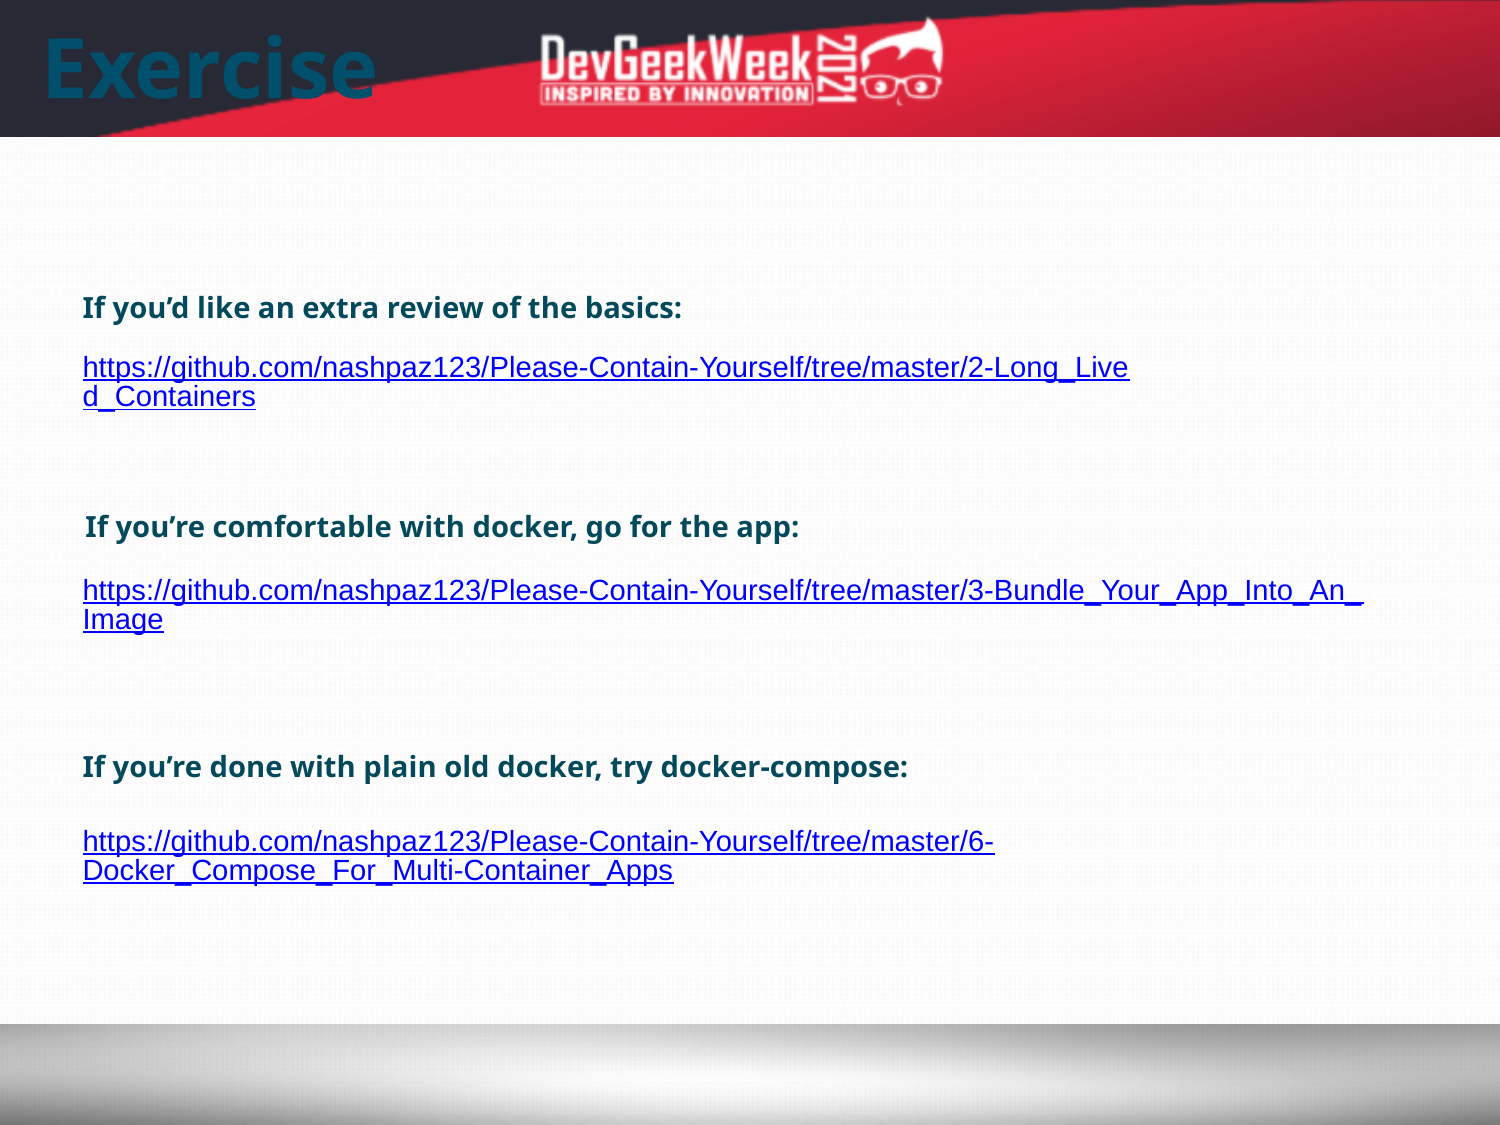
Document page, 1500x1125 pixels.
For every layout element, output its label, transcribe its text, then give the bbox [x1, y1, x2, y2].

text_box https://github.com/nashpaz123/Please-Contain-Yourself/tree/master/2-Long_Lived_Containers [67, 341, 1153, 391]
text_box If you’re comfortable with docker, go for the app: [70, 501, 854, 552]
text_box https://github.com/nashpaz123/Please-Contain-Yourself/tree/master/3-Bundle_Your_App_Into_An_Image [67, 563, 1384, 614]
picture [0, 0, 1500, 1125]
text_box https://github.com/nashpaz123/Please-Contain-Yourself/tree/master/6-Docker_Compose_For_Multi-Container_Apps [67, 814, 1012, 865]
title Exercise [26, 0, 1207, 131]
text_box If you’re done with plain old docker, try docker-compose: [67, 741, 983, 791]
text_box If you’d like an extra review of the basics: [67, 282, 851, 332]
